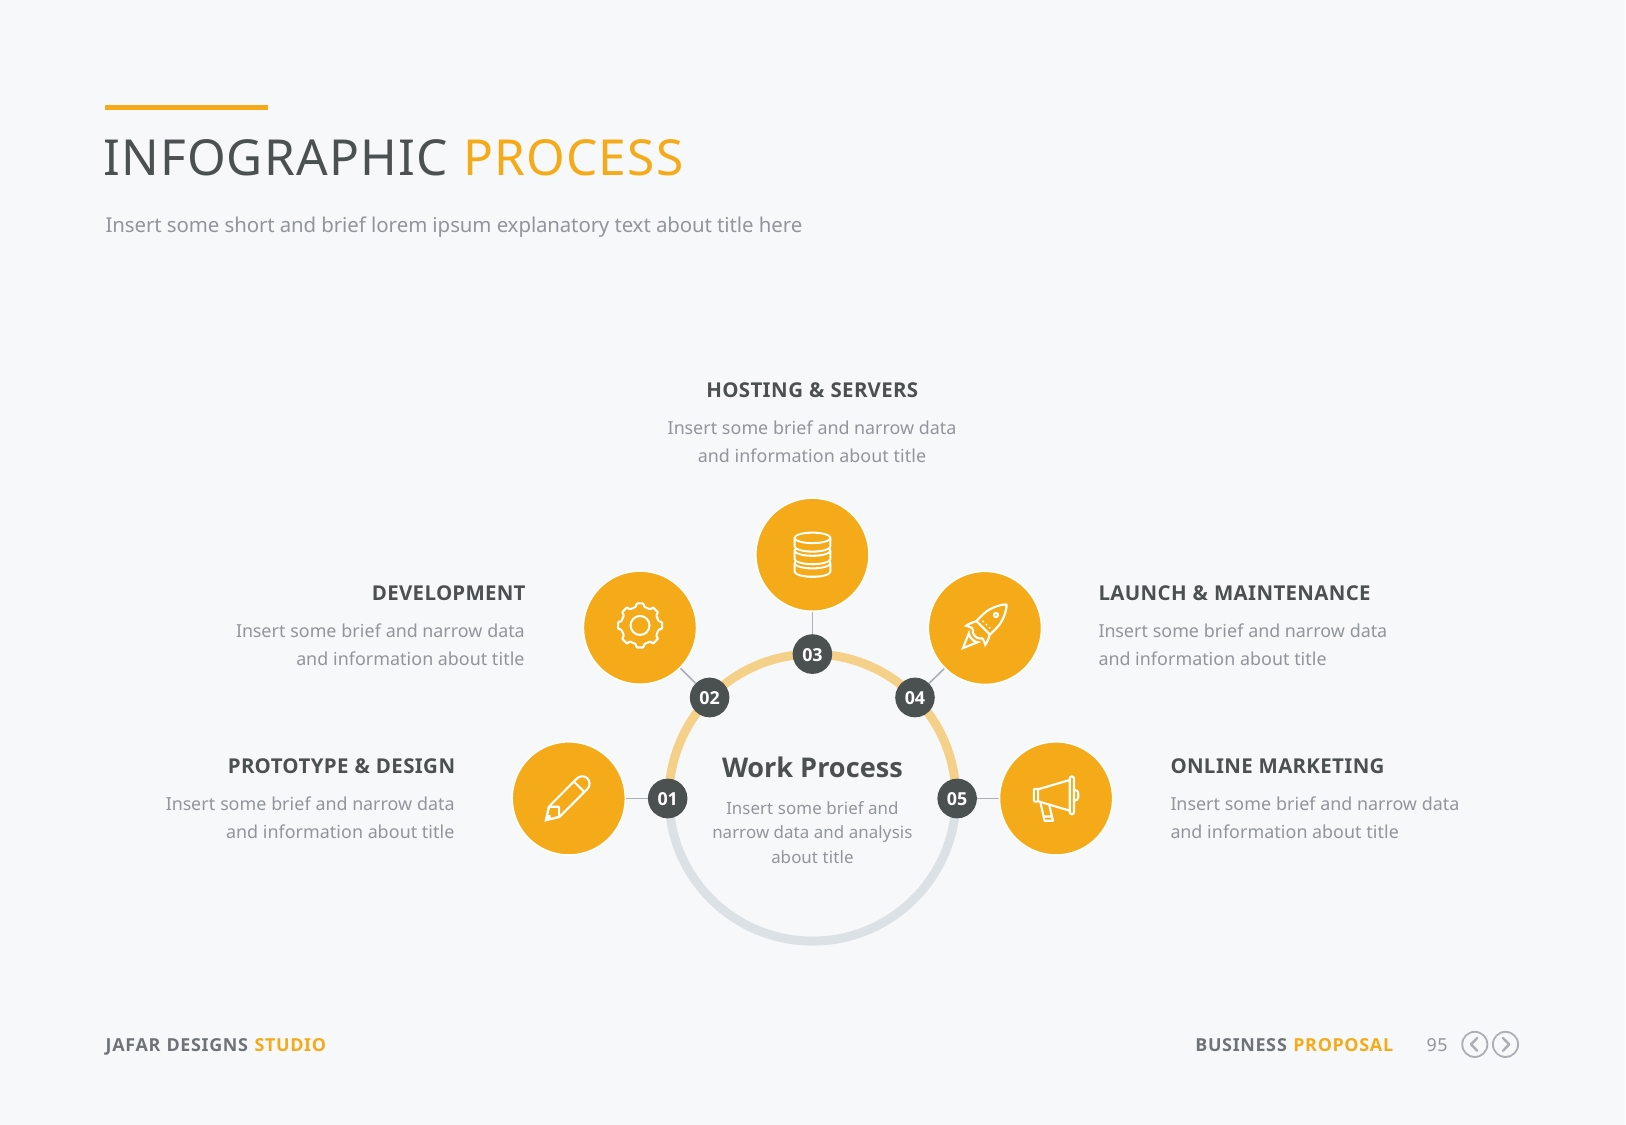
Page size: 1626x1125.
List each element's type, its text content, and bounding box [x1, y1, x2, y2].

text_box [926, 714, 960, 778]
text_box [512, 741, 626, 855]
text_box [755, 498, 869, 612]
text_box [647, 778, 688, 819]
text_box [709, 750, 916, 868]
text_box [1170, 752, 1487, 843]
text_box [654, 377, 971, 468]
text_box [139, 752, 456, 843]
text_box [928, 571, 1042, 685]
text_box [833, 651, 899, 686]
list Infographic Process [103, 125, 1518, 188]
text_box [726, 651, 792, 686]
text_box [209, 580, 526, 671]
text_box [689, 677, 730, 718]
list Insert some short and brief lorem ipsum explanatory text about title here [105, 209, 1519, 241]
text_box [1098, 580, 1415, 671]
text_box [999, 741, 1113, 855]
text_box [583, 571, 697, 685]
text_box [895, 677, 935, 718]
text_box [937, 778, 977, 819]
text_box [665, 716, 699, 778]
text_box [792, 634, 833, 674]
text_box [666, 819, 959, 946]
